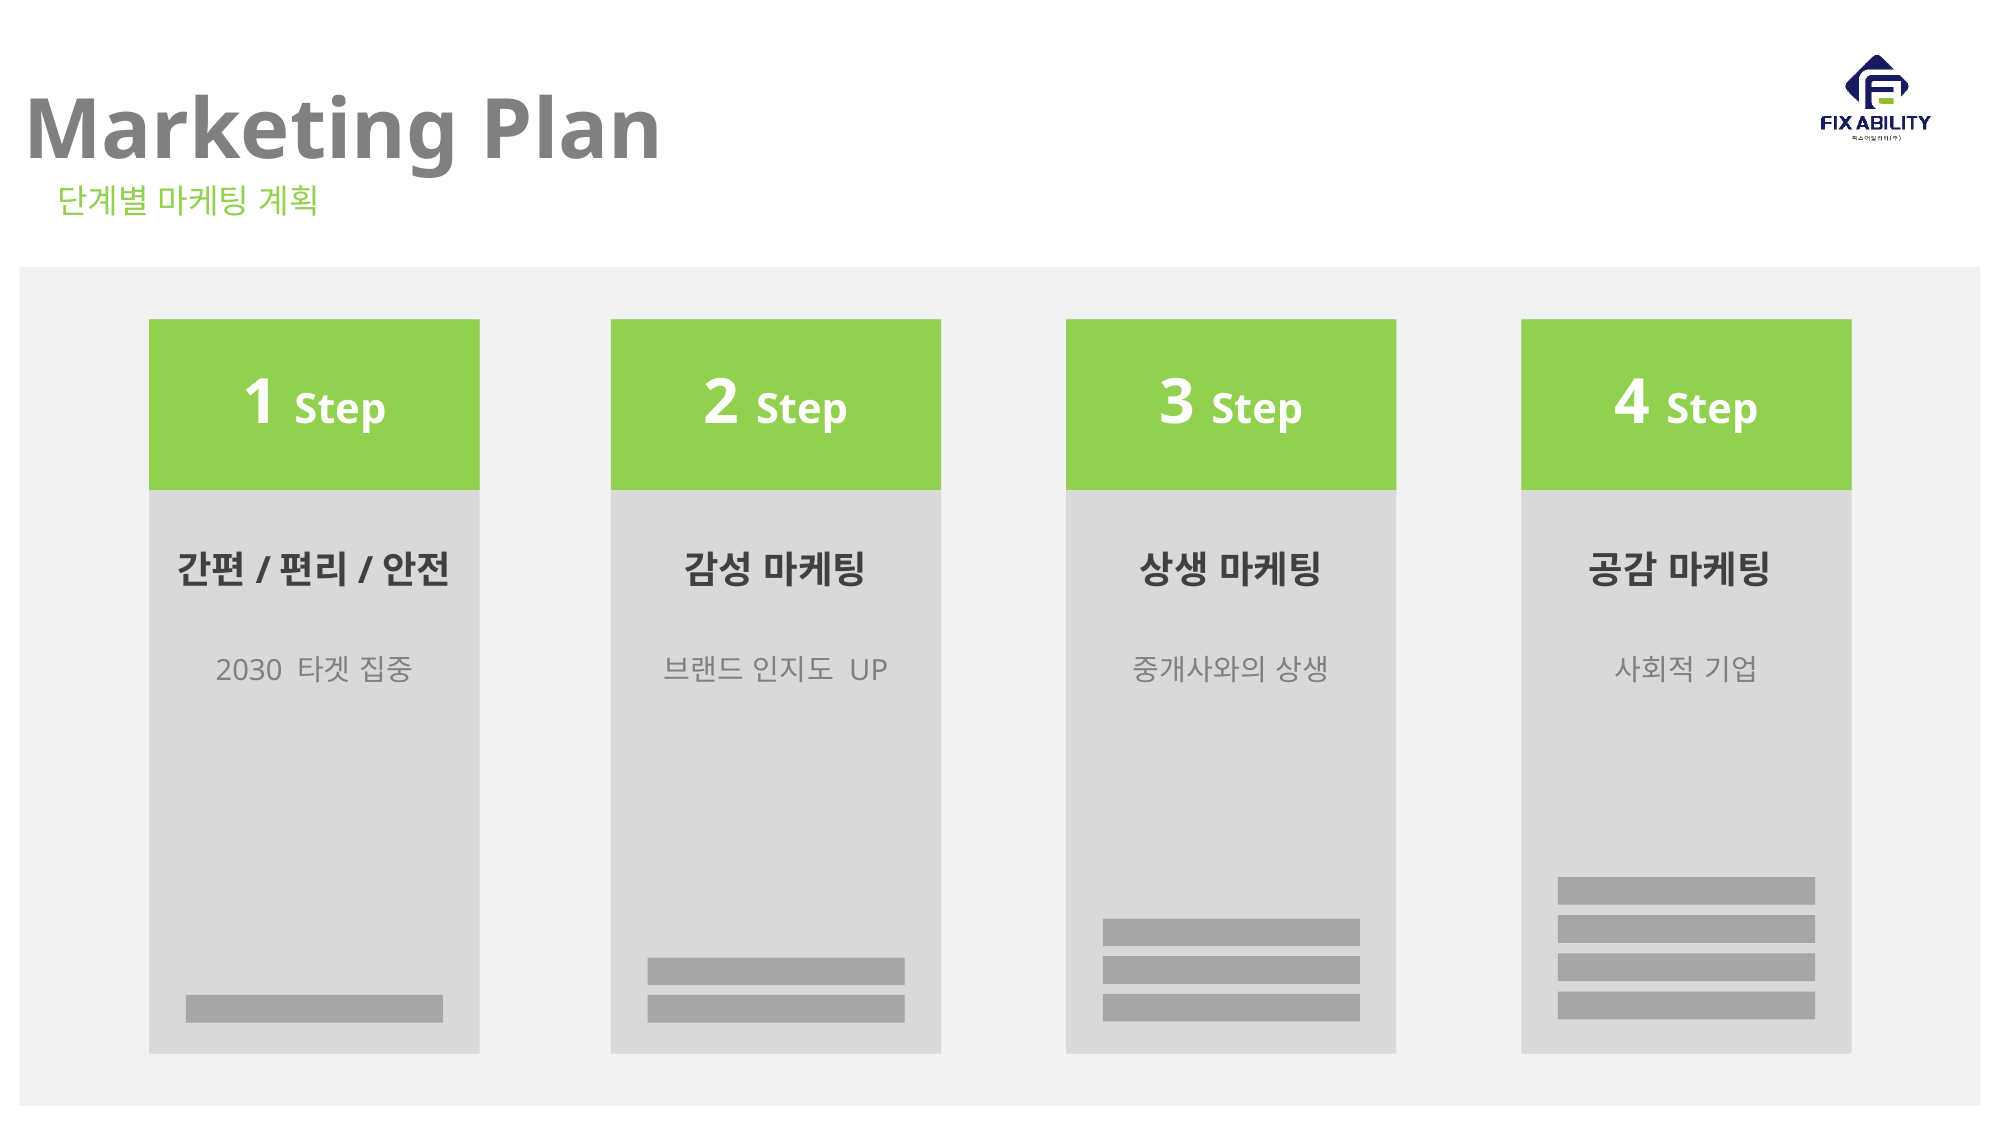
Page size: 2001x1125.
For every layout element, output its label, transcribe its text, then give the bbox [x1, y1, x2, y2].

text_box 상생 마케팅 [1115, 538, 1347, 598]
text_box [609, 317, 943, 492]
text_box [1102, 918, 1361, 1022]
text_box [647, 957, 905, 1023]
text_box 브랜드 인지도 UP [631, 643, 921, 694]
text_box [1521, 319, 1852, 1054]
picture [1821, 54, 1931, 141]
text_box [1064, 317, 1399, 492]
text_box 단계별 마케팅 계획 [37, 172, 339, 235]
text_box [148, 319, 480, 1054]
text_box 감성 마케팅 [626, 538, 926, 598]
text_box Marketing Plan [0, 50, 1211, 201]
text_box 2 Step [689, 353, 863, 444]
text_box 3 Step [1144, 353, 1319, 444]
text_box 중개사와의 상생 [1092, 643, 1371, 694]
text_box [609, 492, 943, 1056]
text_box [17, 265, 1982, 1108]
text_box [1064, 491, 1399, 1056]
